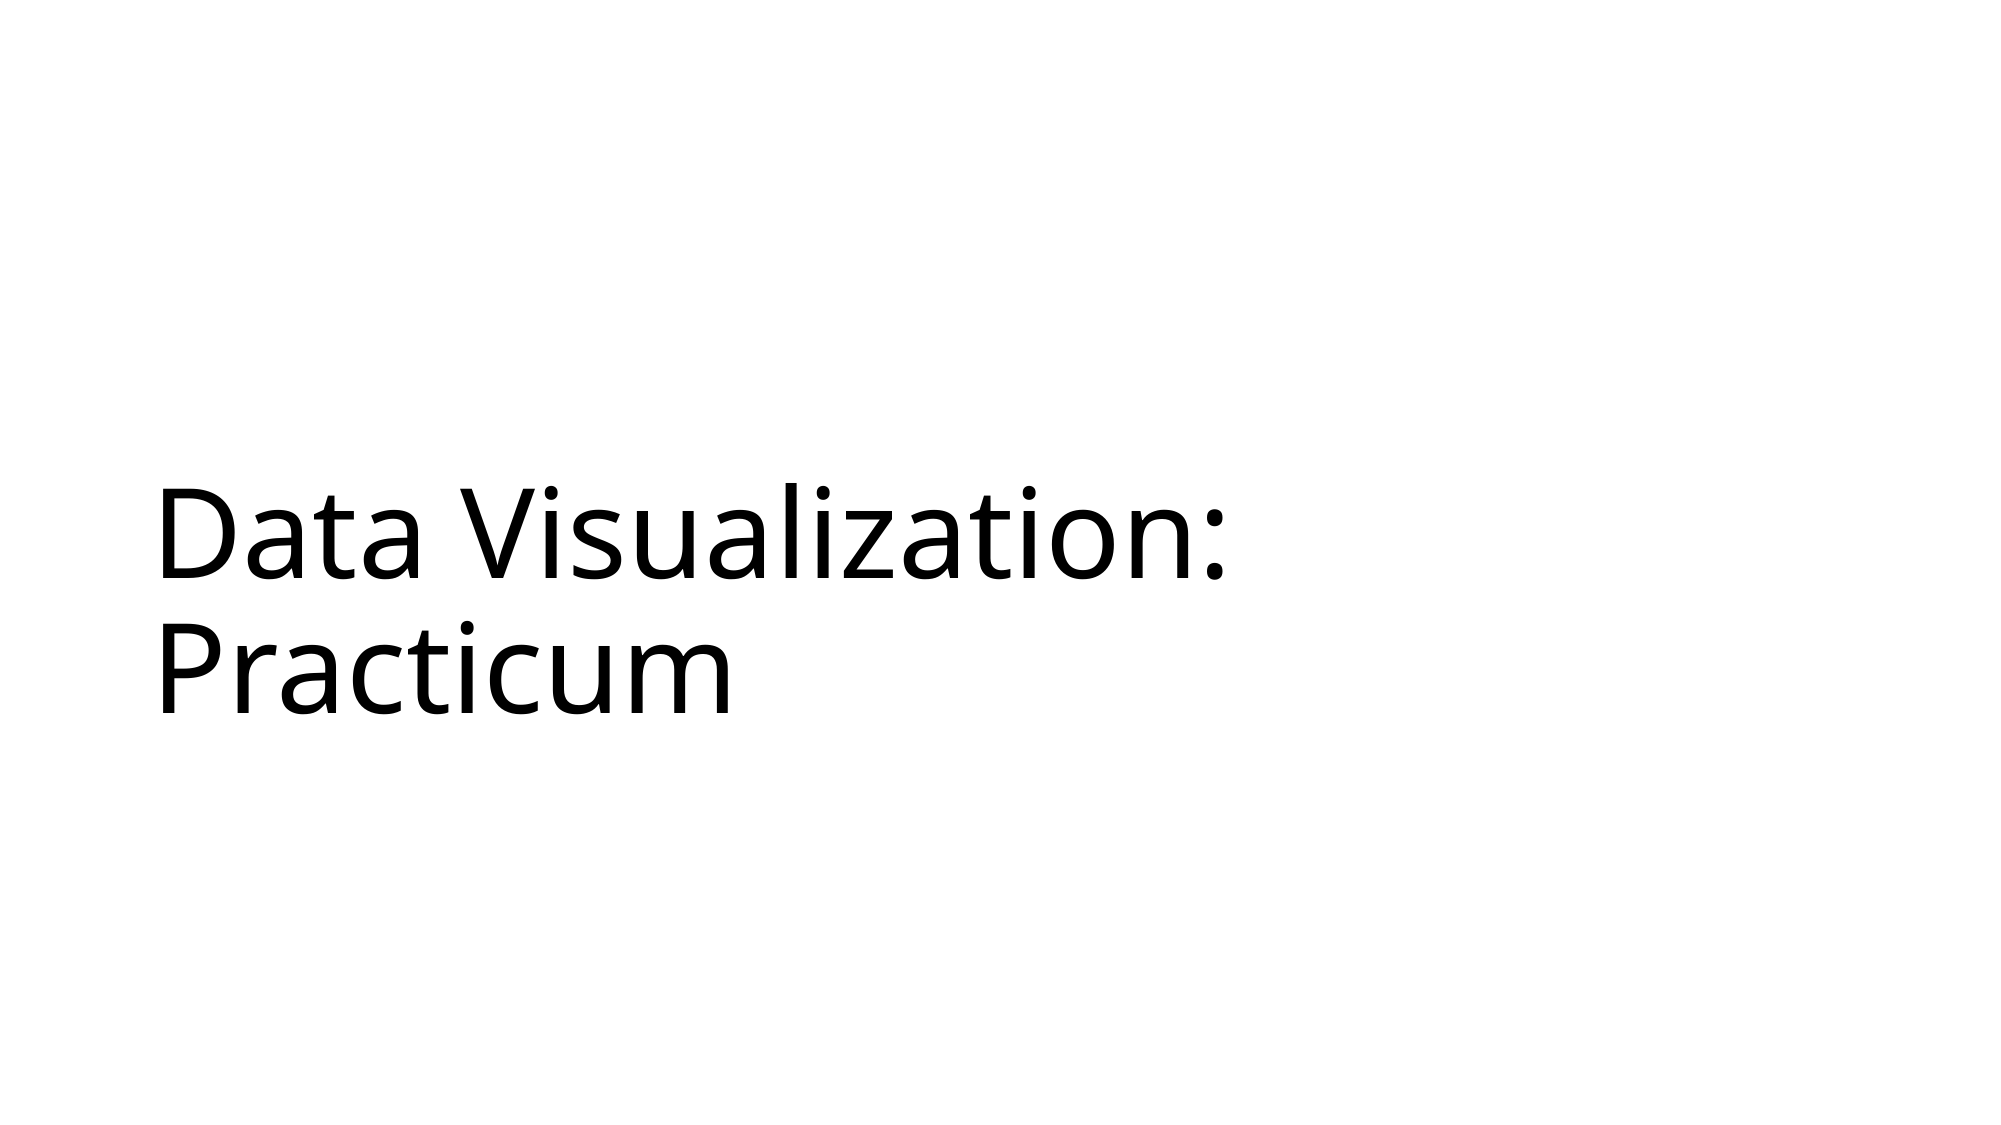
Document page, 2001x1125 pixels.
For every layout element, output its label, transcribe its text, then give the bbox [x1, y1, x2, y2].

title Data Visualization: Practicum [136, 280, 1862, 749]
